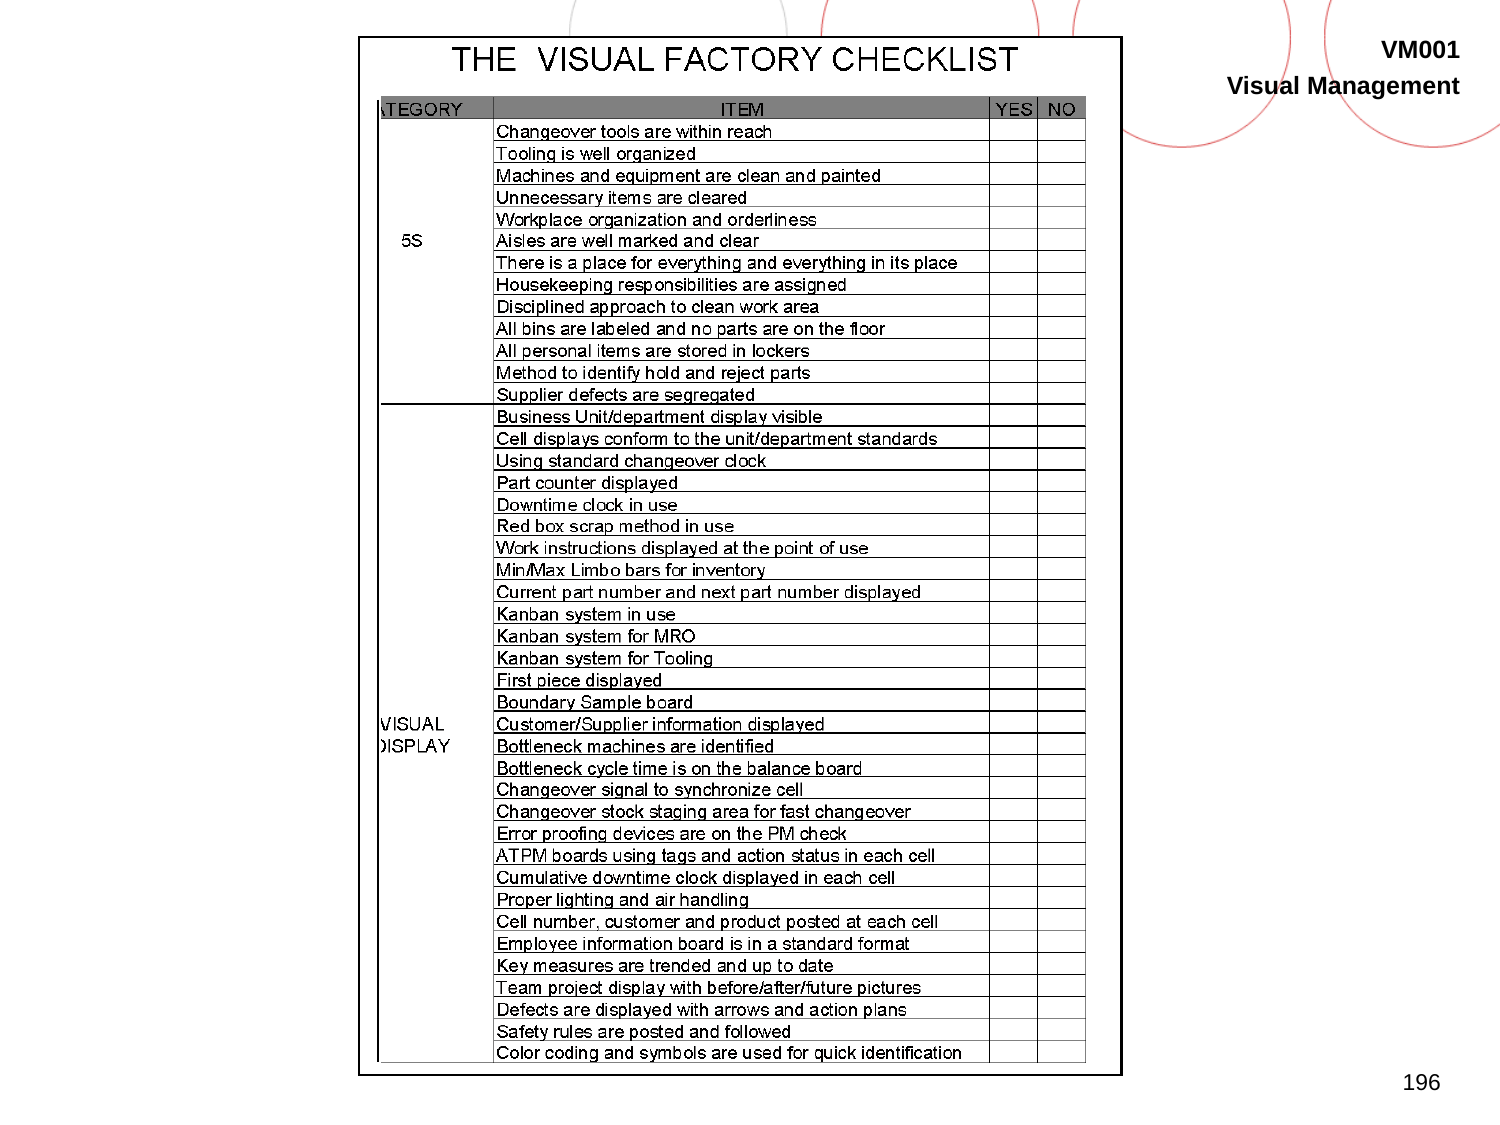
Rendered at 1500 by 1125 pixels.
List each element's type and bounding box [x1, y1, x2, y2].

text_box [359, 37, 1122, 1075]
picture [381, 0, 1500, 1063]
